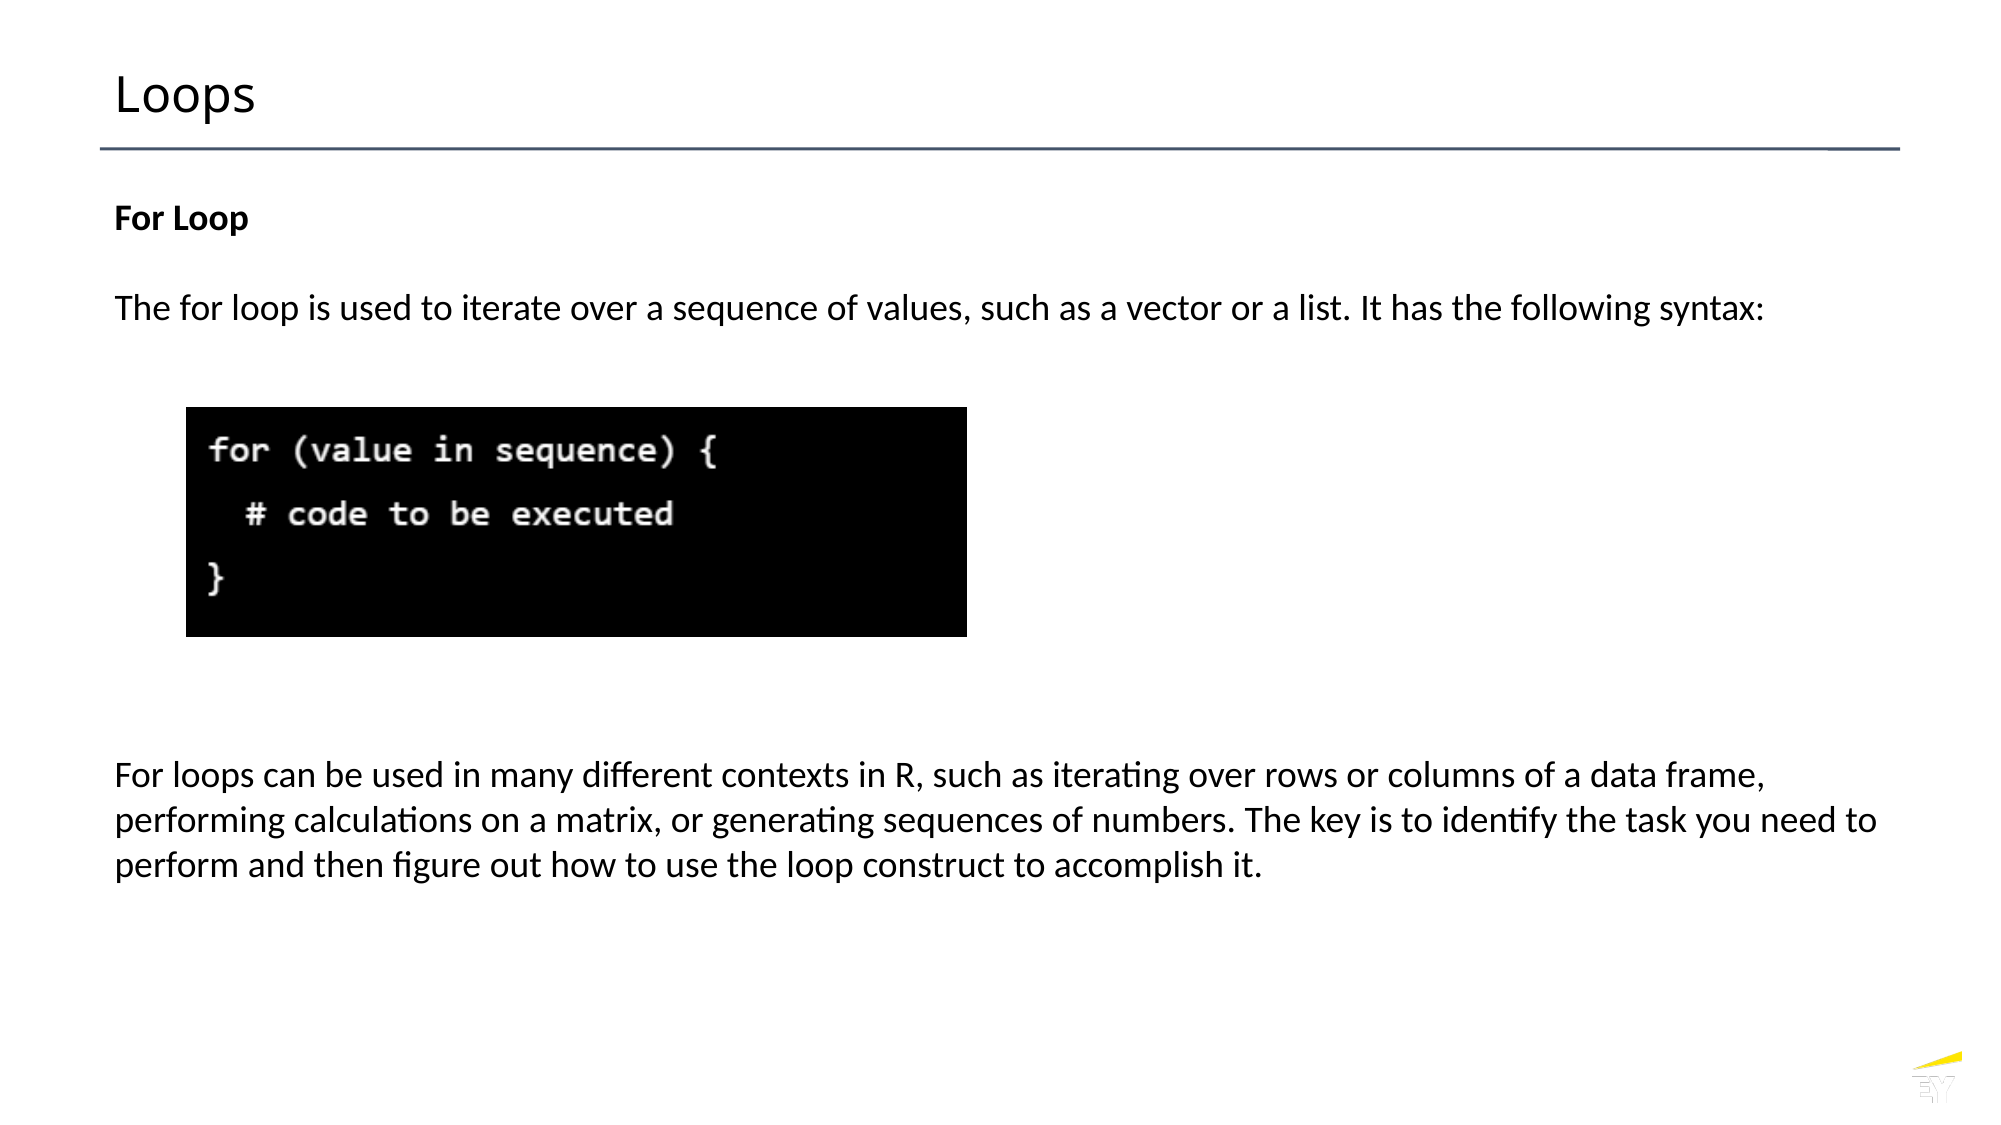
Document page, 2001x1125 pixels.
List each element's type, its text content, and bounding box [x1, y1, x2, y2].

text_box For Loop The for loop is used to iterate over a sequence of values, such as a vector or a list. It has the following syntax: [99, 185, 1900, 381]
picture [186, 407, 967, 637]
text_box For loops can be used in many different contexts in R, such as iterating over rows or columns of a data frame, performing calculations on a matrix, or generating sequences of numbers. The key is to identify the task you need to perform and then figure out how to use the loop construct to accomplish it. [99, 742, 1900, 938]
picture [1912, 1051, 1962, 1103]
title Loops [99, 48, 1900, 146]
